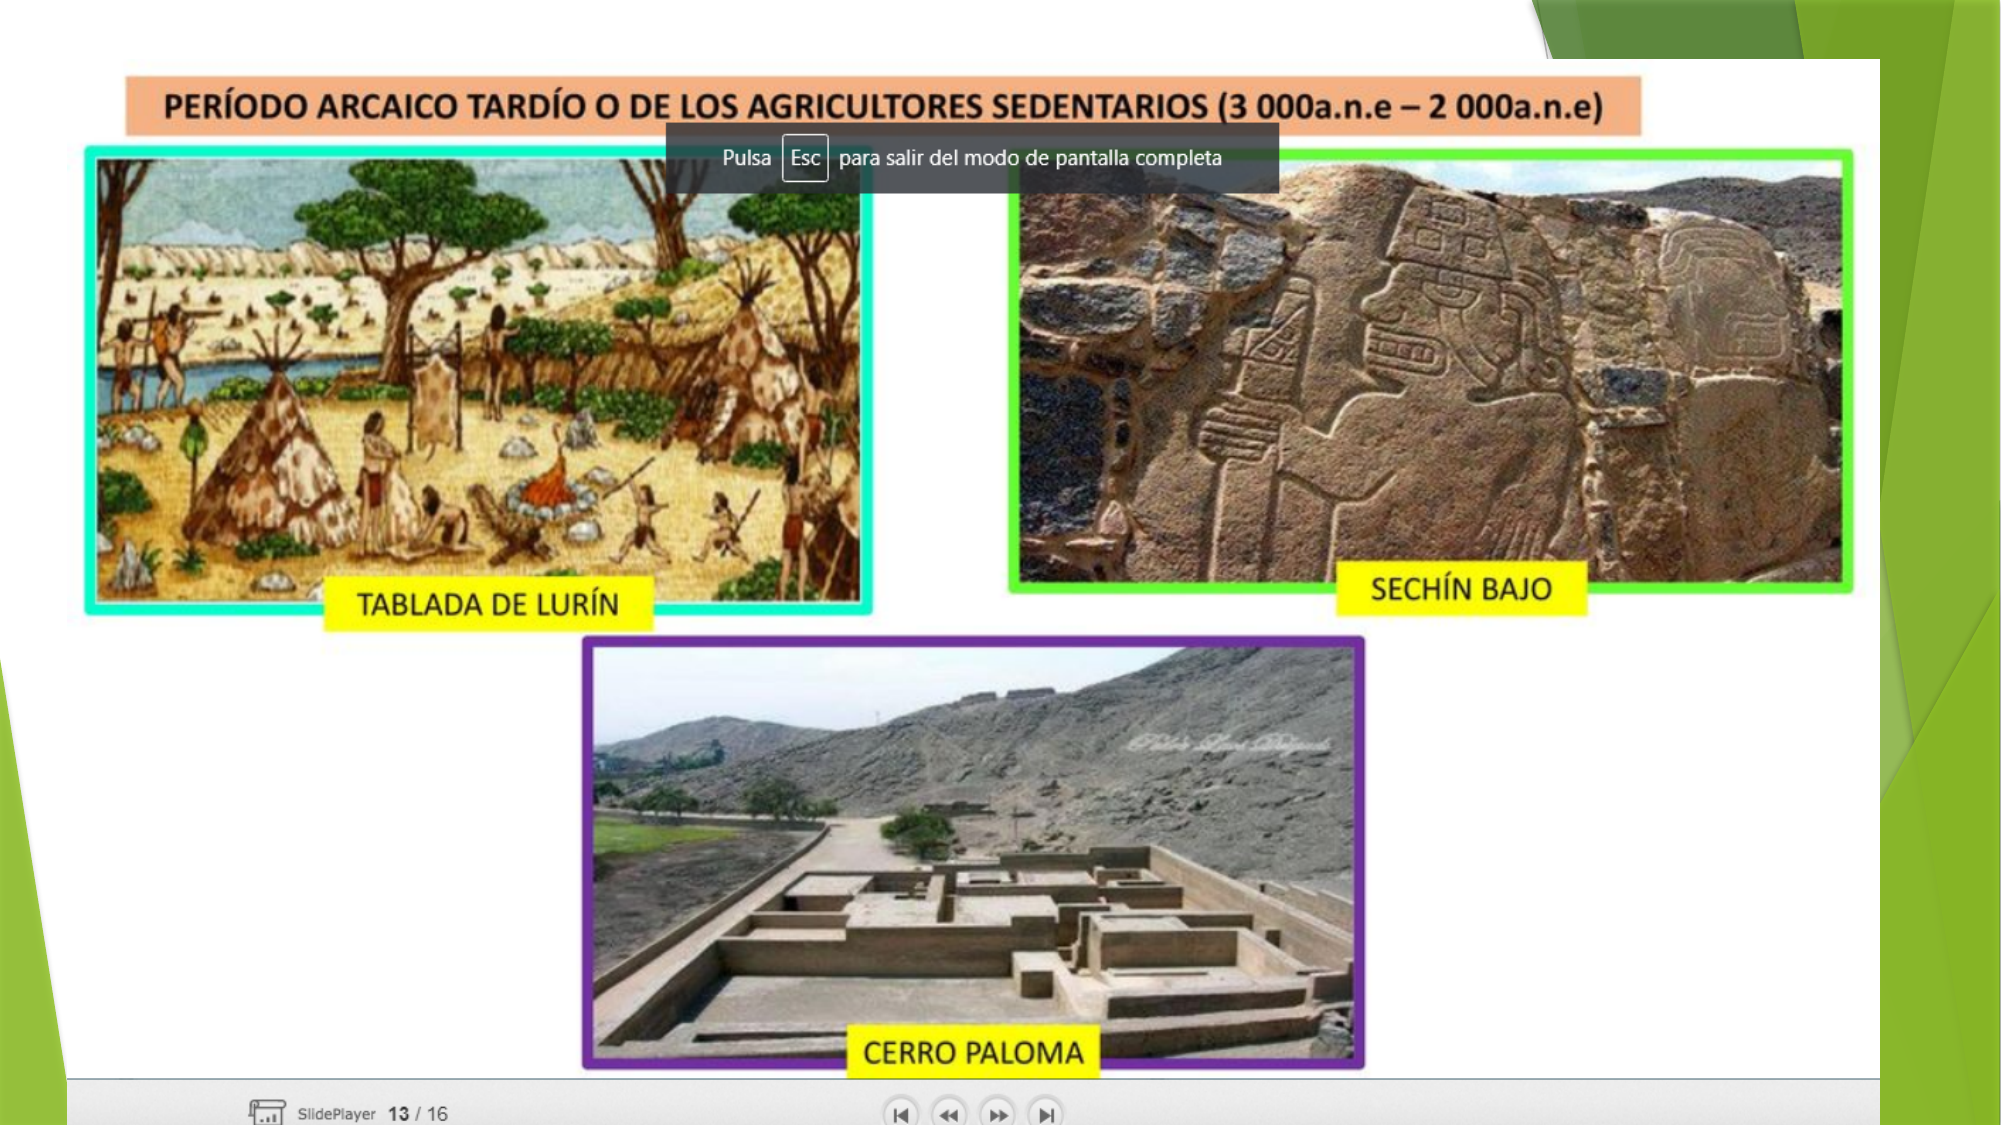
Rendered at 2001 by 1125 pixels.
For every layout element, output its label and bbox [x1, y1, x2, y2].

picture [66, 59, 1881, 1125]
